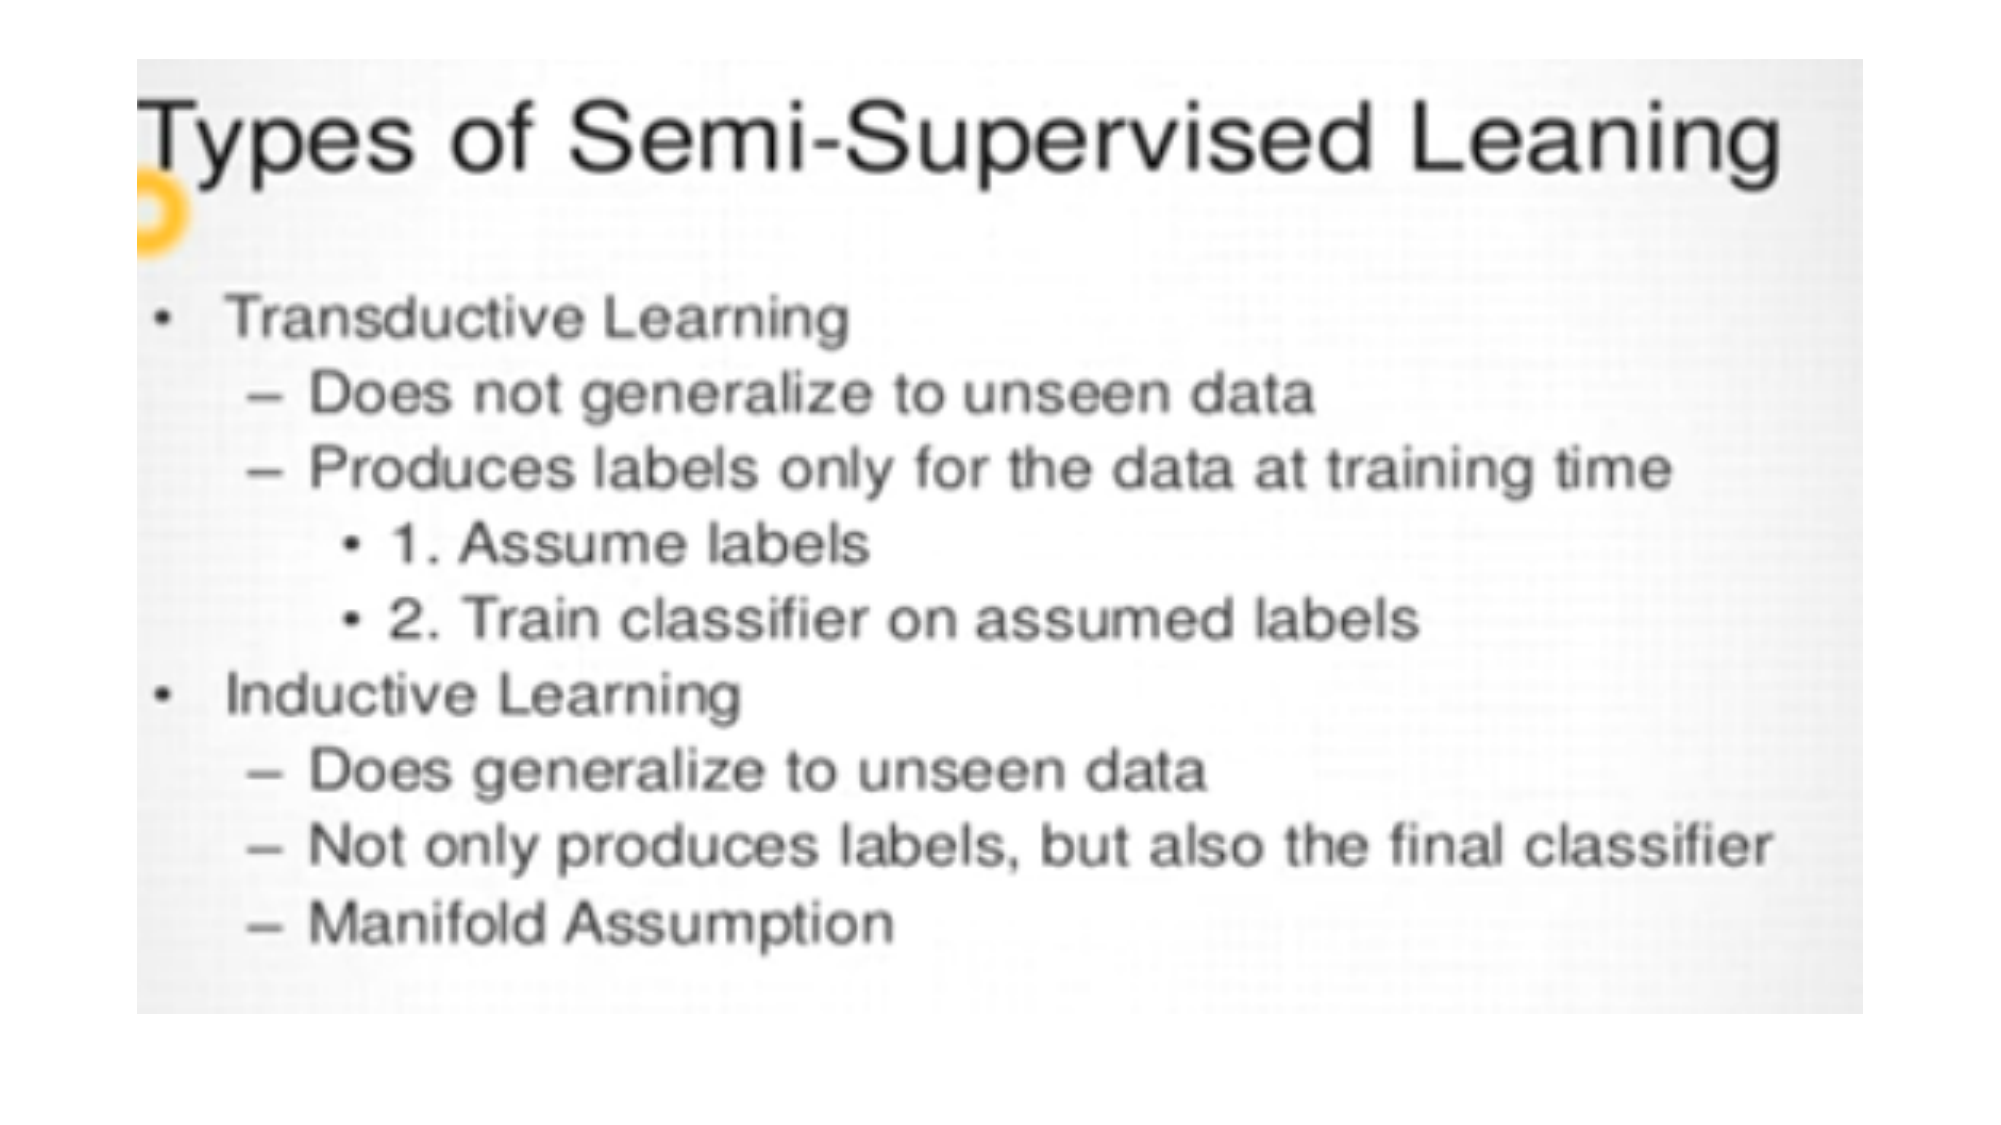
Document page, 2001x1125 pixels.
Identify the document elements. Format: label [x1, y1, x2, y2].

picture [137, 59, 1863, 1014]
